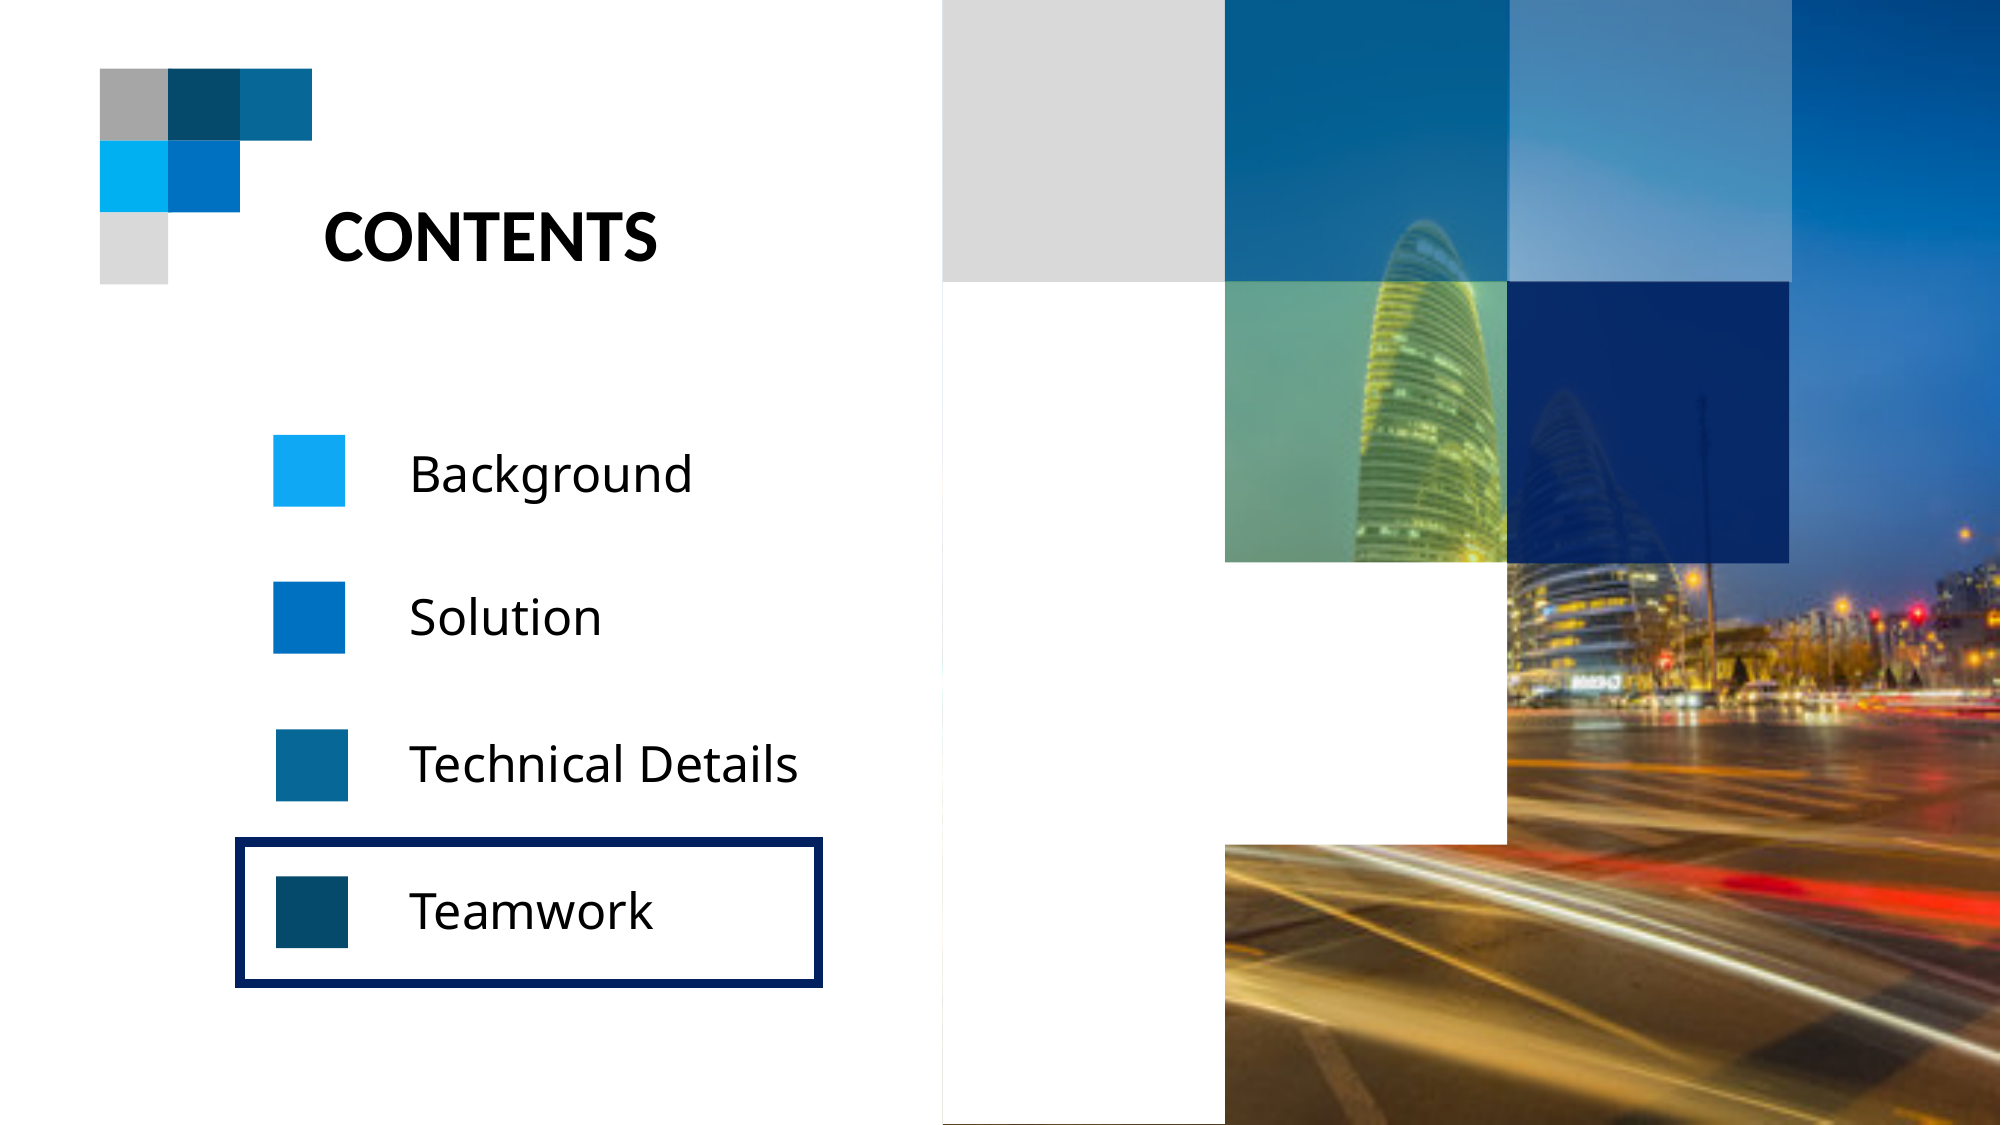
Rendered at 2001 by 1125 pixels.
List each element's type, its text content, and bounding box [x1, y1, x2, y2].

text_box [99, 211, 169, 285]
text_box Technical Details [394, 725, 860, 801]
picture [1225, 0, 1509, 281]
text_box [167, 68, 239, 140]
text_box Solution [394, 577, 860, 653]
text_box [275, 728, 349, 802]
text_box [167, 140, 241, 213]
text_box [272, 581, 346, 655]
text_box [99, 140, 167, 211]
text_box [272, 434, 346, 508]
text_box Background [394, 434, 860, 510]
text_box Teamwork [394, 872, 860, 948]
text_box [275, 875, 349, 949]
text_box [99, 68, 167, 140]
text_box [239, 841, 819, 985]
picture [942, 0, 2000, 1125]
text_box CONTENTS [309, 178, 704, 284]
text_box [239, 68, 313, 142]
